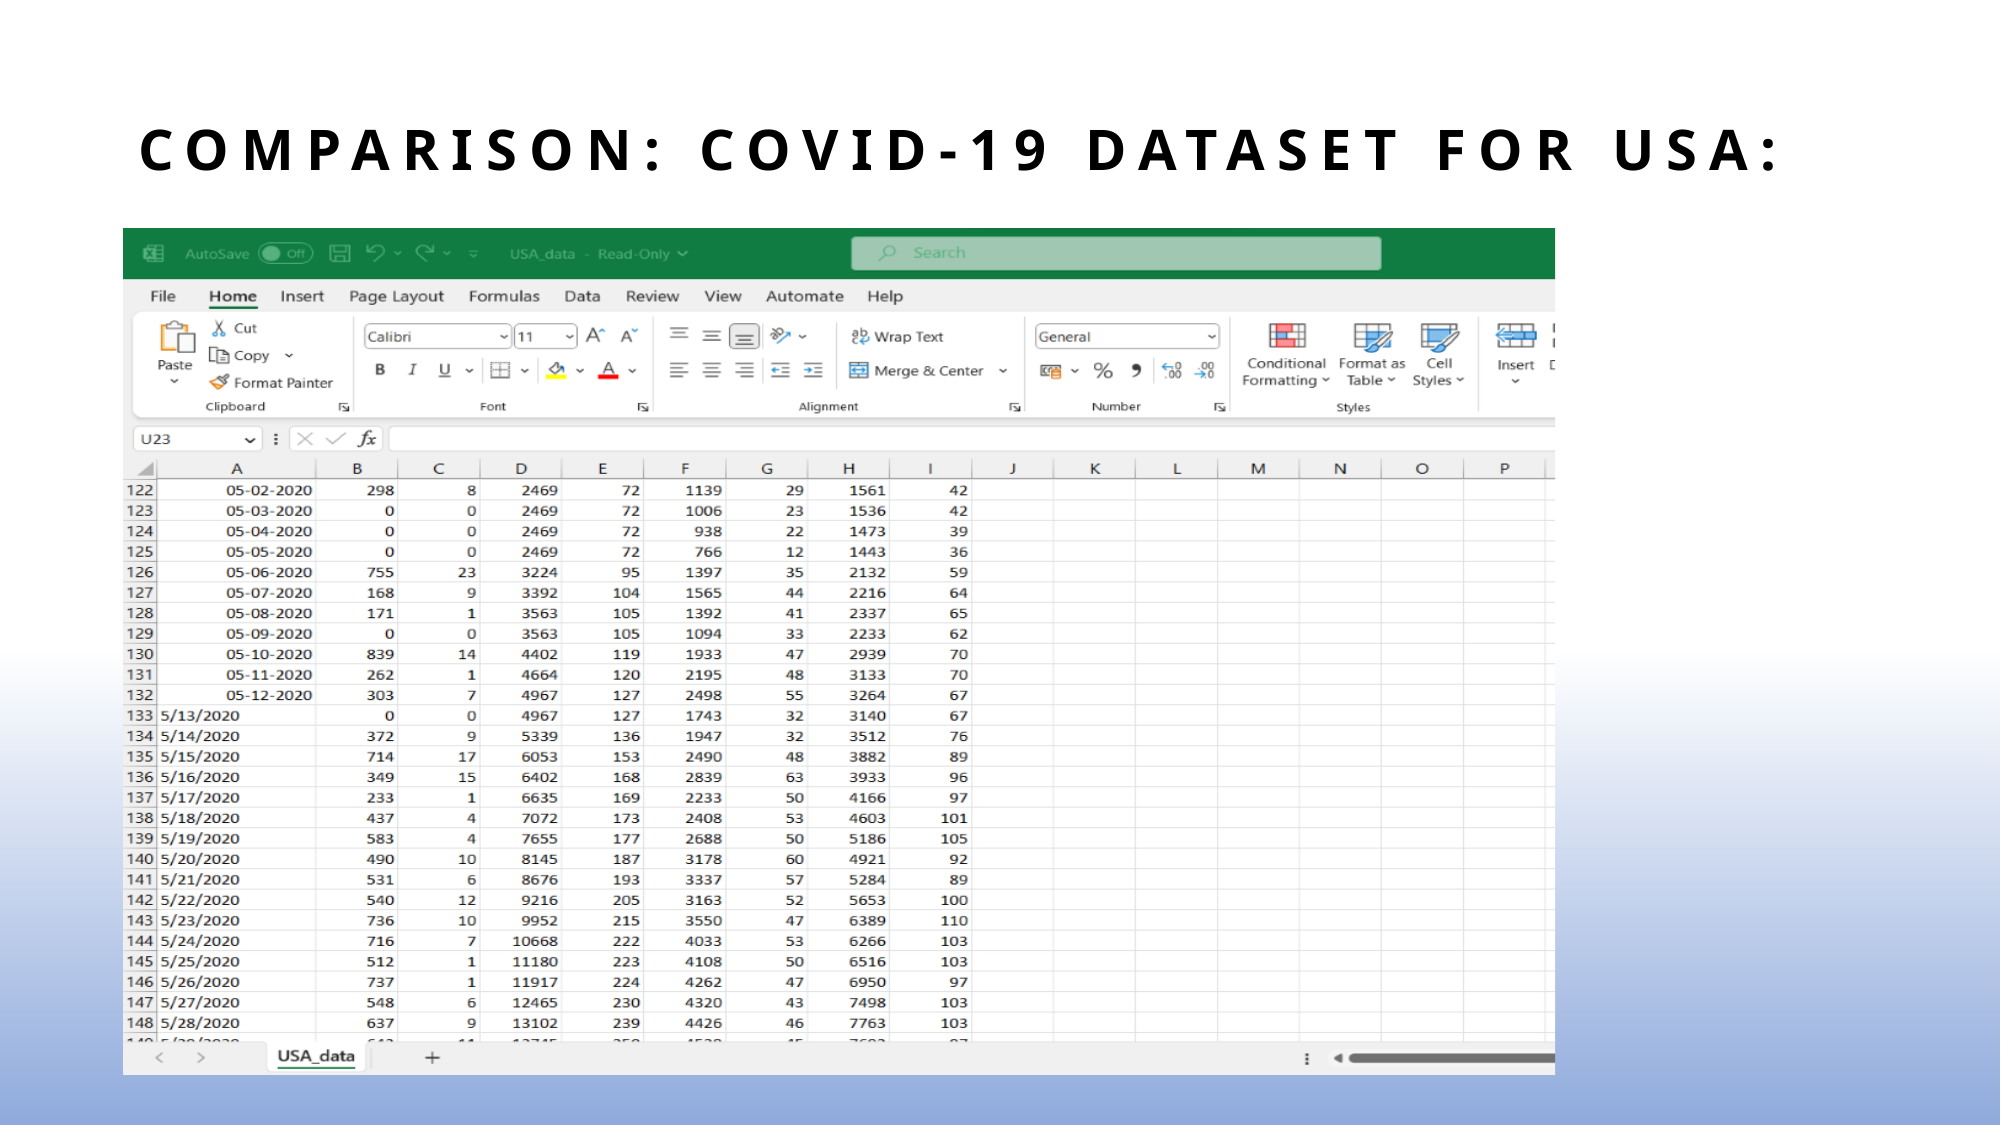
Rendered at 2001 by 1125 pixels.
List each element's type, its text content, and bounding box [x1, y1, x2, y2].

title COMPARISON: COVID-19 Dataset FOR USA: [123, 13, 1844, 257]
picture [123, 228, 1556, 1075]
